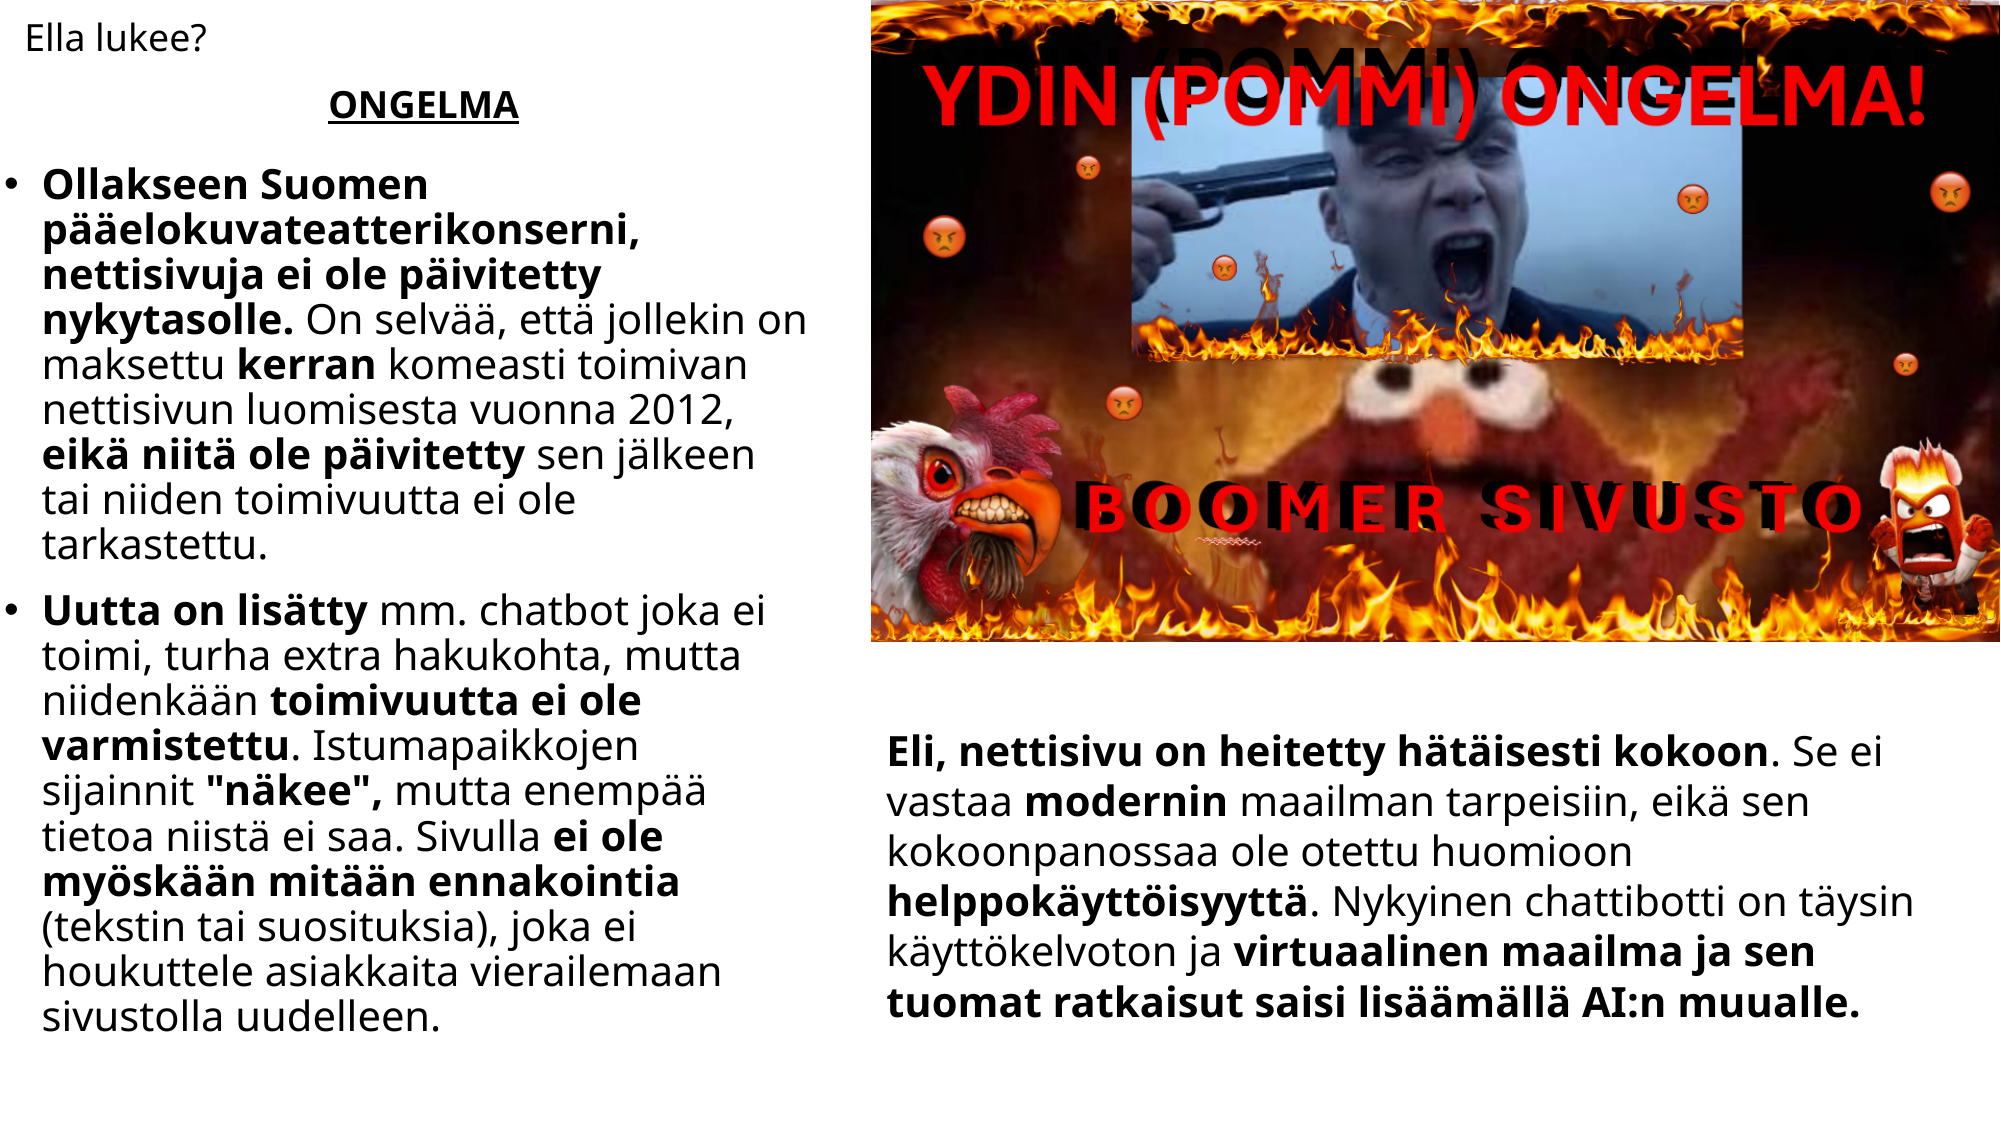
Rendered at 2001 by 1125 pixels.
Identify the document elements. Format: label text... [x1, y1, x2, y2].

picture [871, 0, 2000, 643]
text_box Eli, nettisivu on heitetty hätäisesti kokoon. Se ei vastaa modernin maailman tarpeisiin, eikä sen kokoonpanossaa ole otettu huomioon helppokäyttöisyyttä. Nykyinen chattibotti on täysin käyttökelvoton ja virtuaalinen maailma ja sen tuomat ratkaisut saisi lisäämällä AI:n muualle.​ [871, 717, 1956, 1078]
text_box ONGELMA [313, 73, 534, 133]
list Ollakseen Suomen pääelokuvateatterikonserni, nettisivuja ei ole päivitetty nykytasolle. On selvää, että jollekin on maksettu kerran komeasti toimivan nettisivun luomisesta vuonna 2012, eikä niitä ole päivitetty sen jälkeen tai niiden toimivuutta ei ole tarkastettu. ​ Uutta on lisätty mm. chatbot joka ei toimi, turha extra hakukohta, mutta niidenkään toimivuutta ei ole varmistettu. Istumapaikkojen sijainnit "näkee", mutta enempää tietoa niistä ei saa. Sivulla ei ole myöskään mitään ennakointia (tekstin tai suosituksia), joka ei houkuttele asiakkaita vierailemaan sivustolla uudelleen. ​​ [0, 155, 827, 1083]
title Ella lukee? [9, 0, 242, 80]
